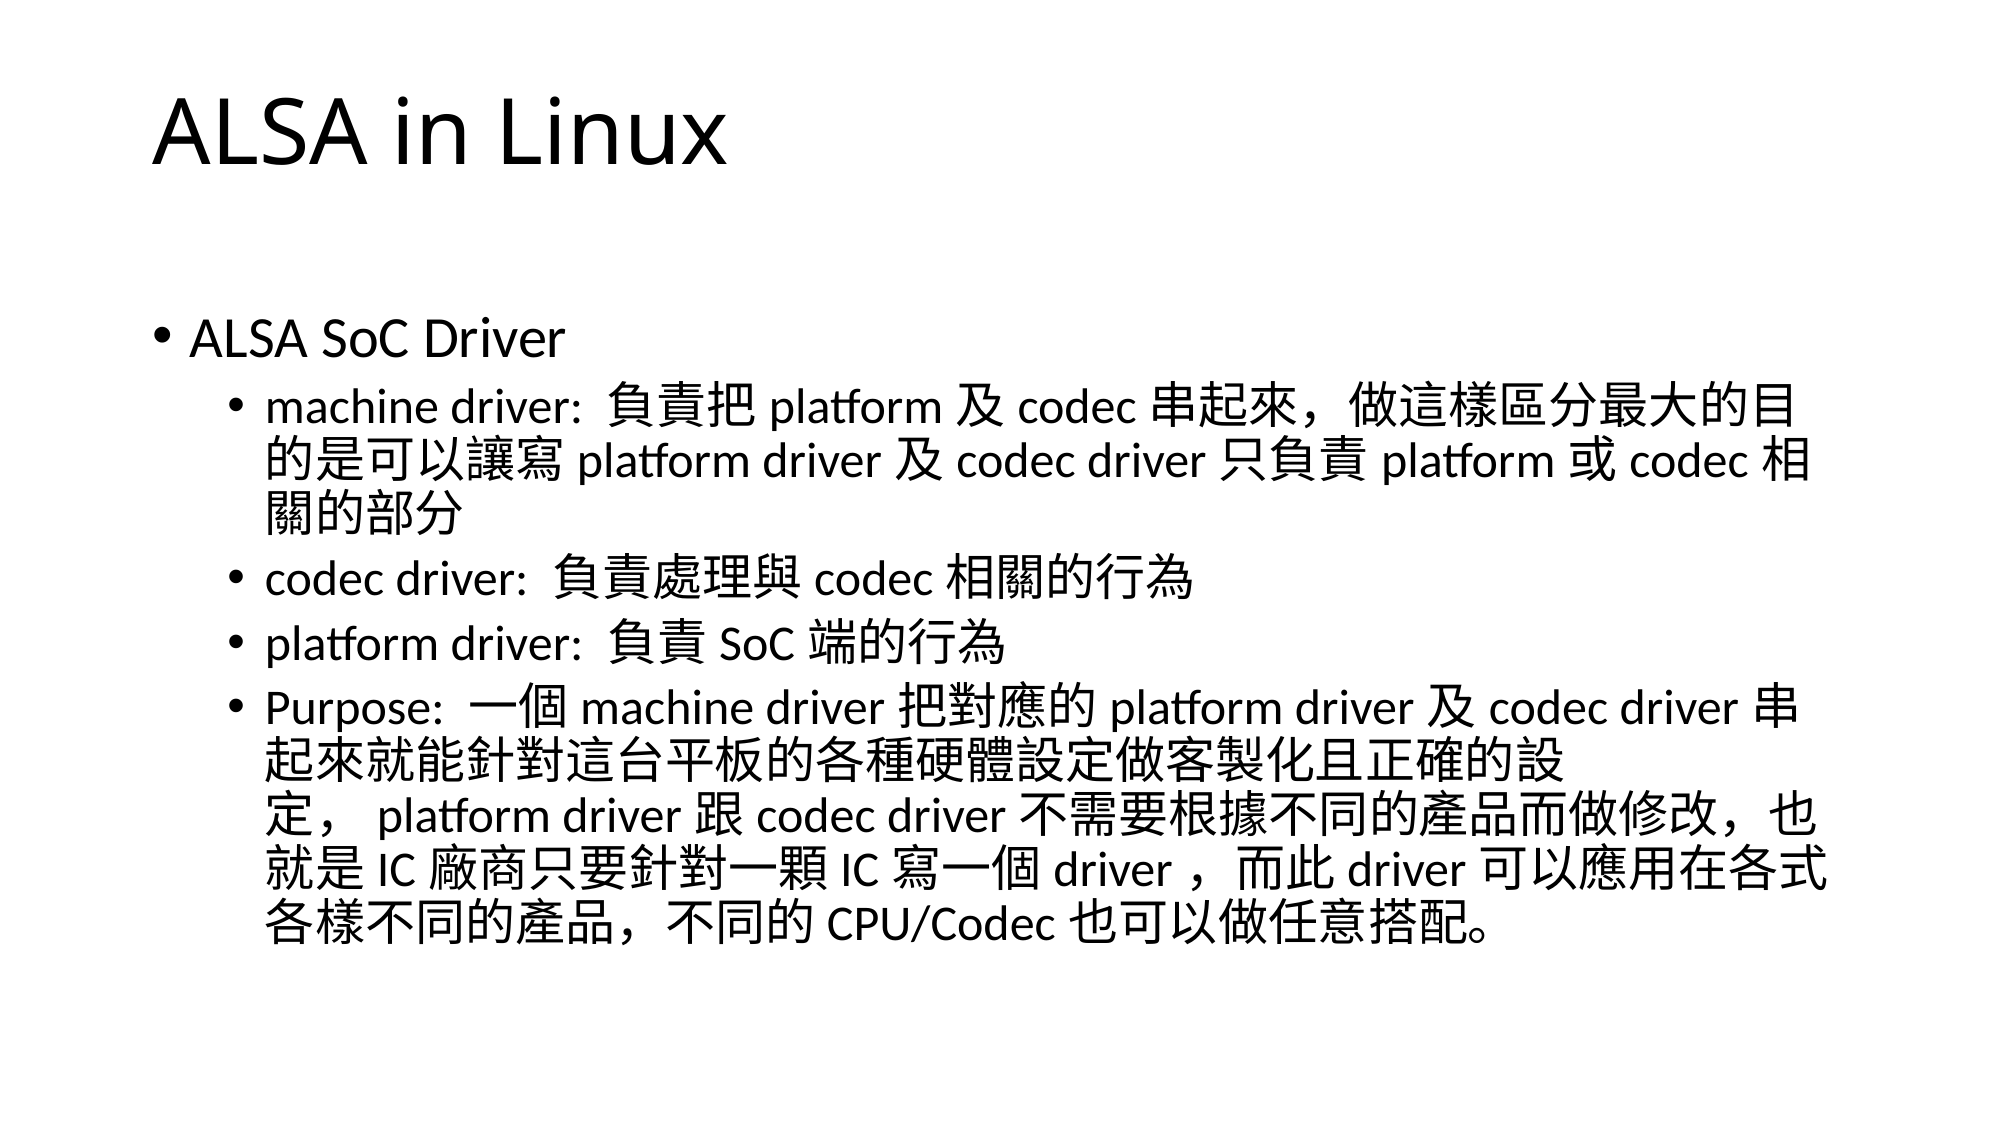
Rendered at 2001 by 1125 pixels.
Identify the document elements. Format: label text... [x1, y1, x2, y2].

list ALSA SoC Driver machine driver: 負責把platform及codec串起來，做這樣區分最大的目的是可以讓寫platform driver及codec driver只負責platform或codec相關的部分 codec driver: 負責處理與codec相關的行為 platform driver: 負責SoC端的行為 Purpose: 一個machine driver把對應的platform driver及codec driver串起來就能針對這台平板的各種硬體設定做客製化且正確的設定，platform driver跟codec driver不需要根據不同的產品而做修改，也就是IC廠商只要針對一顆IC寫一個driver，而此driver可以應用在各式各樣不同的產品，不同的CPU/Codec也可以做任意搭配。 [137, 299, 1863, 1014]
title ALSA in Linux [137, 59, 1863, 211]
